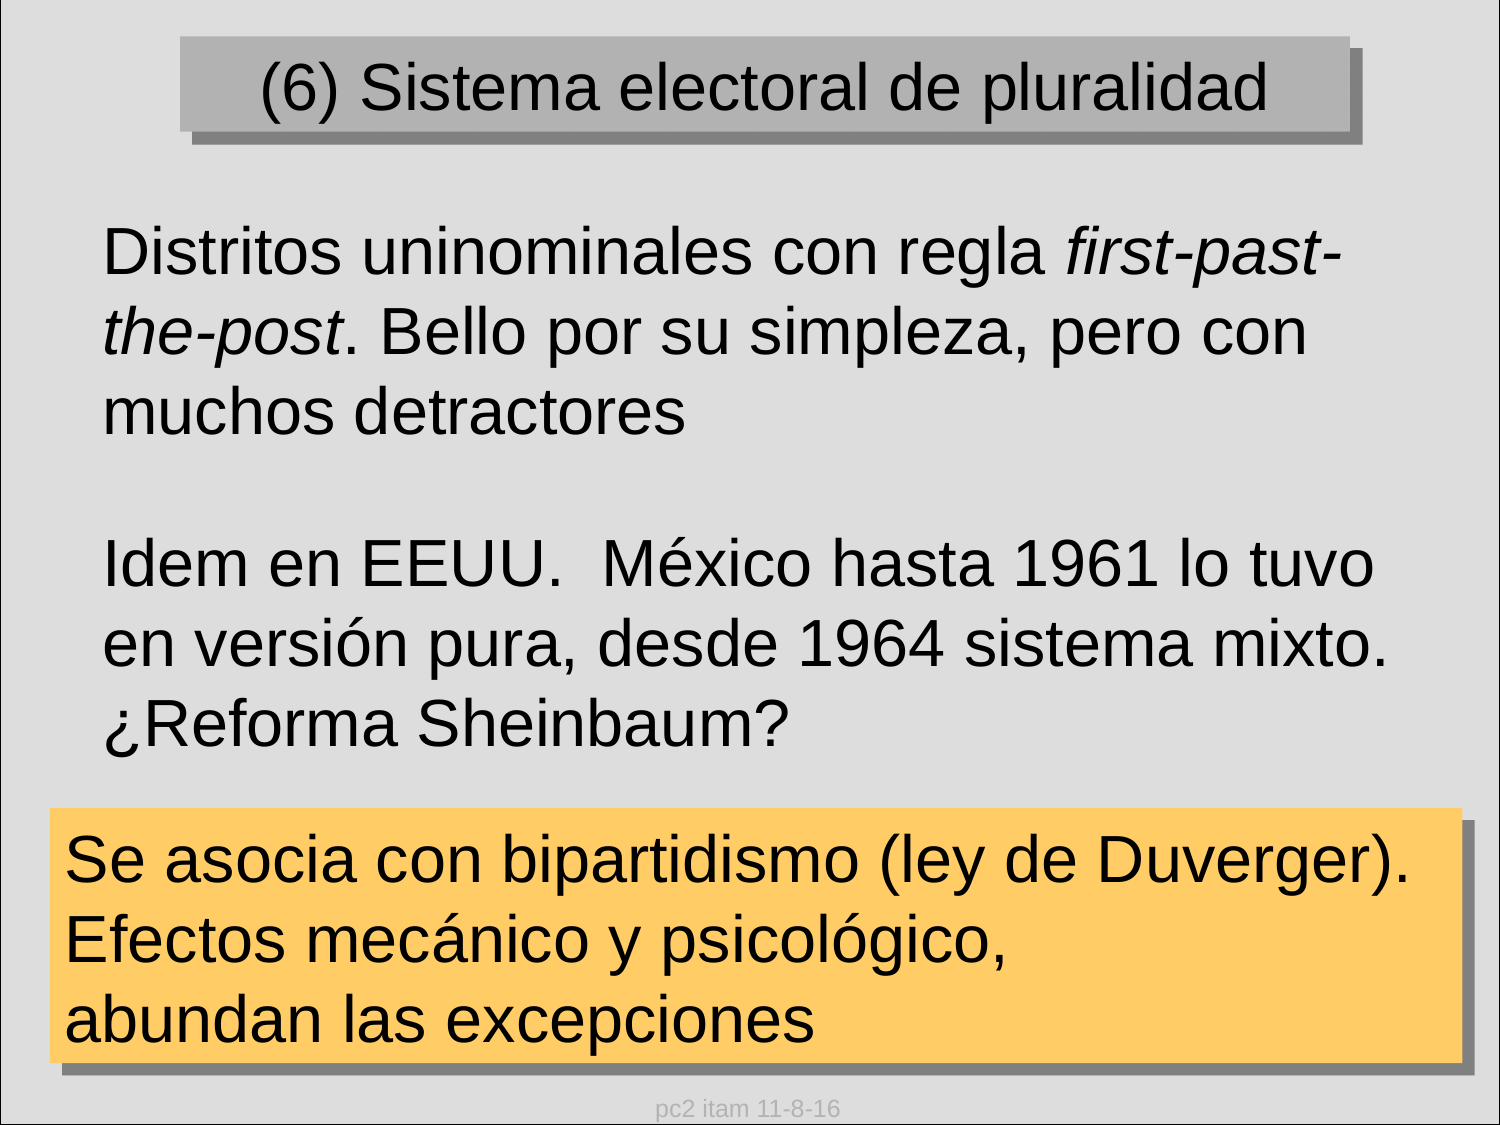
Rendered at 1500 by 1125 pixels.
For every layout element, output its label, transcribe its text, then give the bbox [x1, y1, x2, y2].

text_box Se asocia con bipartidismo (ley de Duverger). Efectos mecánico y psicológico, abundan las excepciones [49, 807, 1463, 1064]
text_box Distritos uninominales con regla first-past-the-post. Bello por su simpleza, pero con muchos detractores [87, 199, 1425, 456]
text_box Idem en EEUU. México hasta 1961 lo tuvo en versión pura, desde 1964 sistema mixto. ¿Reforma Sheinbaum? [87, 512, 1425, 768]
text_box (6) Sistema electoral de pluralidad [180, 36, 1350, 132]
